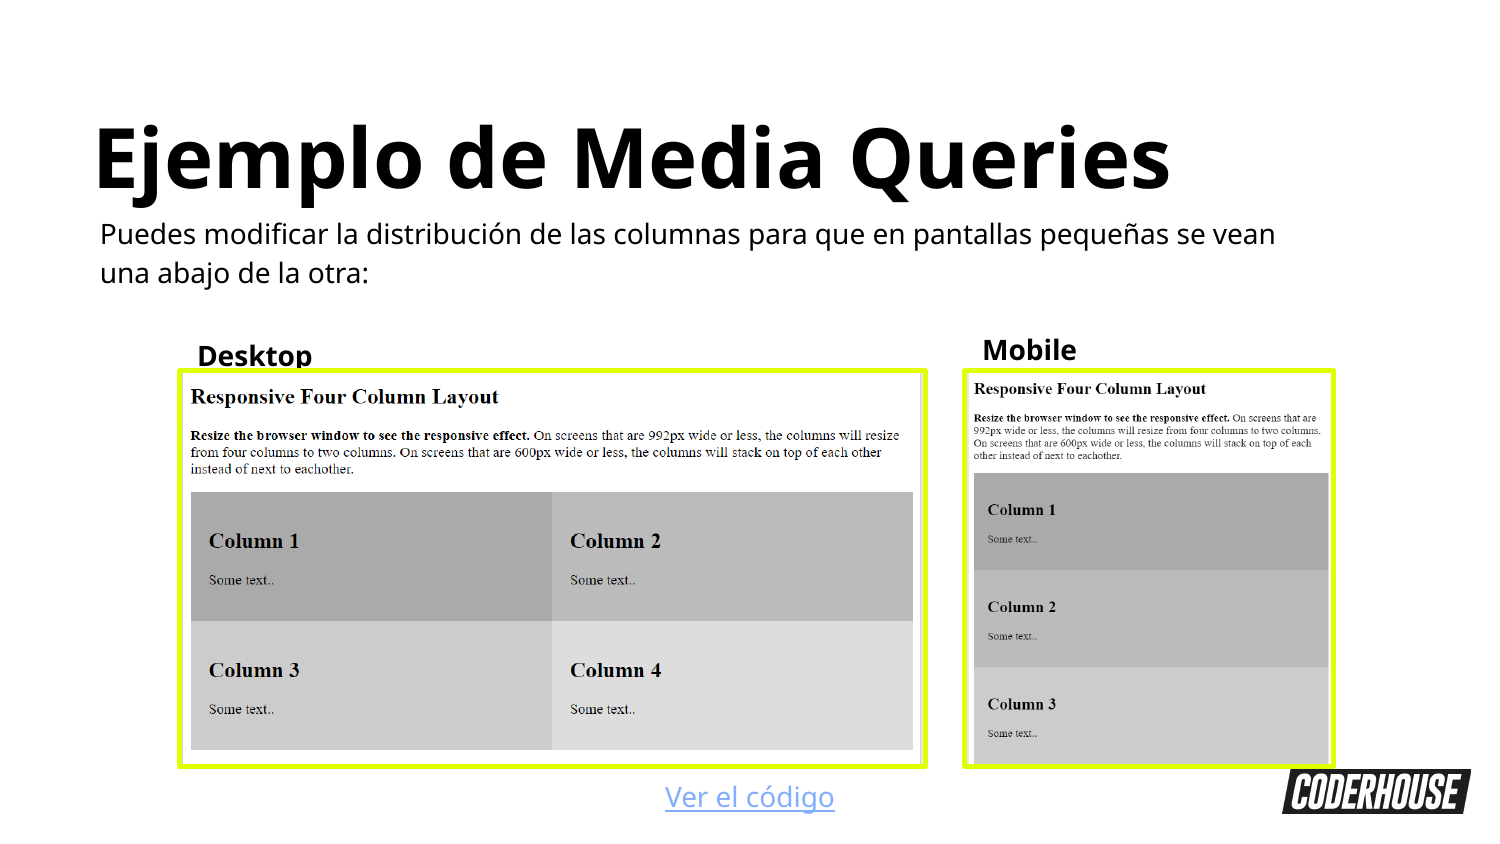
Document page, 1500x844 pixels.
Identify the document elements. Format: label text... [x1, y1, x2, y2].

text_box Ejemplo de Media Queries [77, 101, 1414, 222]
picture [1281, 769, 1471, 814]
text_box Puedes modificar la distribución de las columnas para que en pantallas pequeñas se vean una abajo de la otra: [85, 196, 1305, 313]
text_box Desktop [182, 318, 364, 368]
picture [181, 372, 924, 765]
text_box Ver el código [511, 764, 989, 843]
text_box Mobile [967, 313, 1111, 367]
picture [966, 372, 1332, 765]
